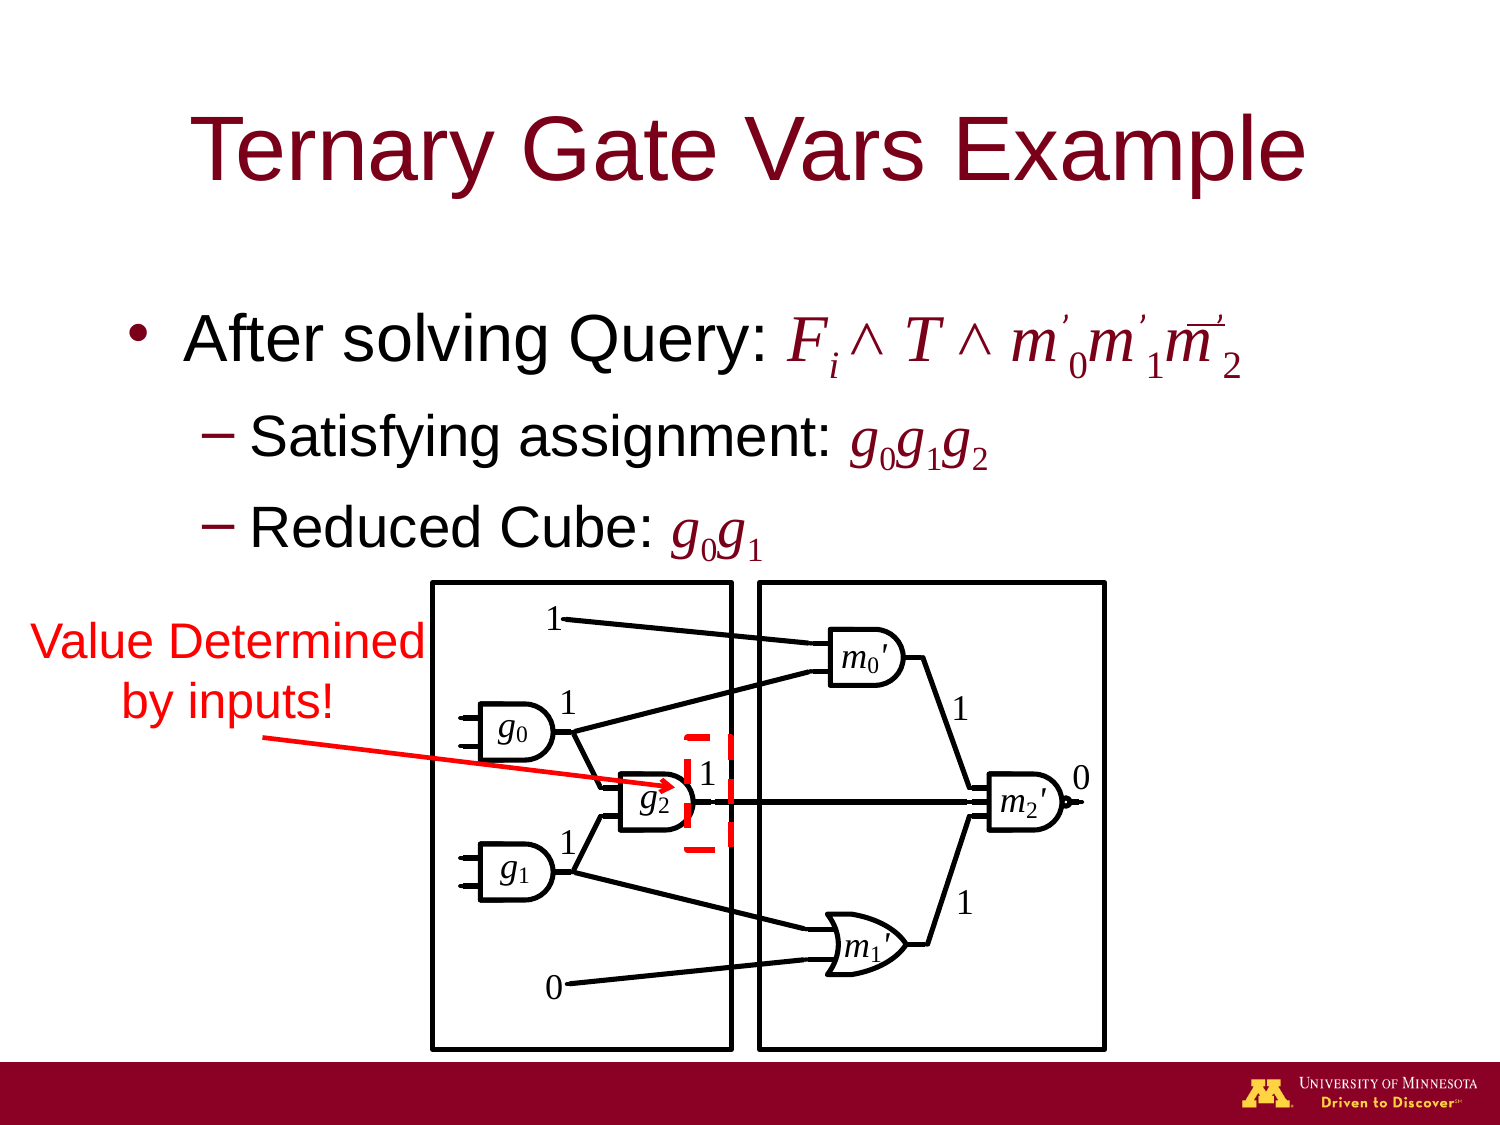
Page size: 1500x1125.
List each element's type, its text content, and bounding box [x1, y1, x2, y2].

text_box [262, 737, 676, 788]
list After solving Query: Fi ˄ T ˄ m’0m’1m’2 Satisfying assignment: g0g1g2 Reduced Cube: g0g1 [112, 287, 1388, 938]
text_box Value Determined by inputs! [15, 601, 419, 736]
title Ternary Gate Vars Example [112, 49, 1388, 238]
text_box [424, 574, 1113, 1058]
picture [0, 1062, 1500, 1125]
